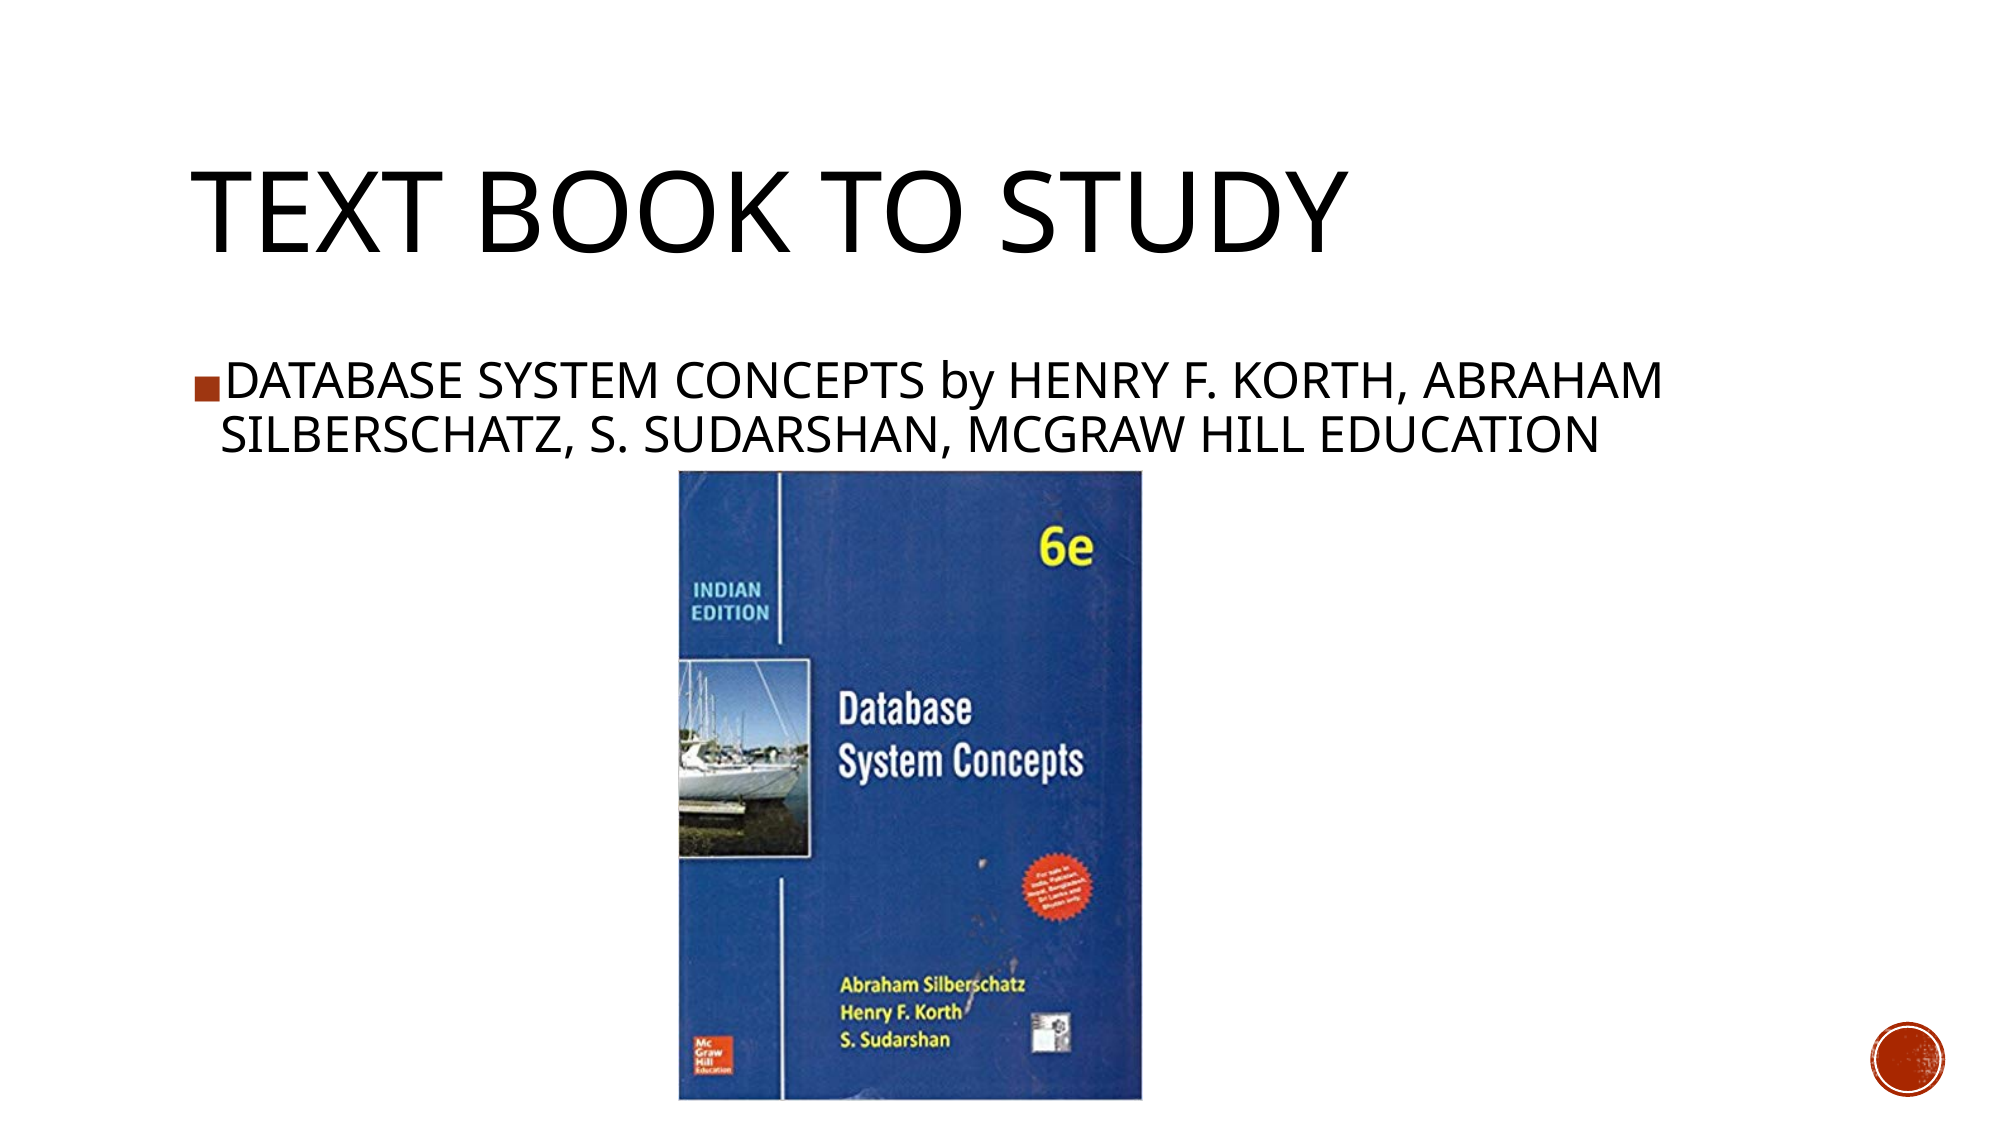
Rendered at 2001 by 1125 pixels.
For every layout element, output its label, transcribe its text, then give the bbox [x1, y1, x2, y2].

picture [1870, 1021, 1946, 1097]
title TEXT BOOK TO STUDY [175, 83, 1826, 348]
picture [677, 470, 1143, 1102]
list DATABASE SYSTEM CONCEPTS by HENRY F. KORTH, ABRAHAM SILBERSCHATZ, S. SUDARSHAN, MCGRAW HILL EDUCATION [175, 348, 1826, 1013]
